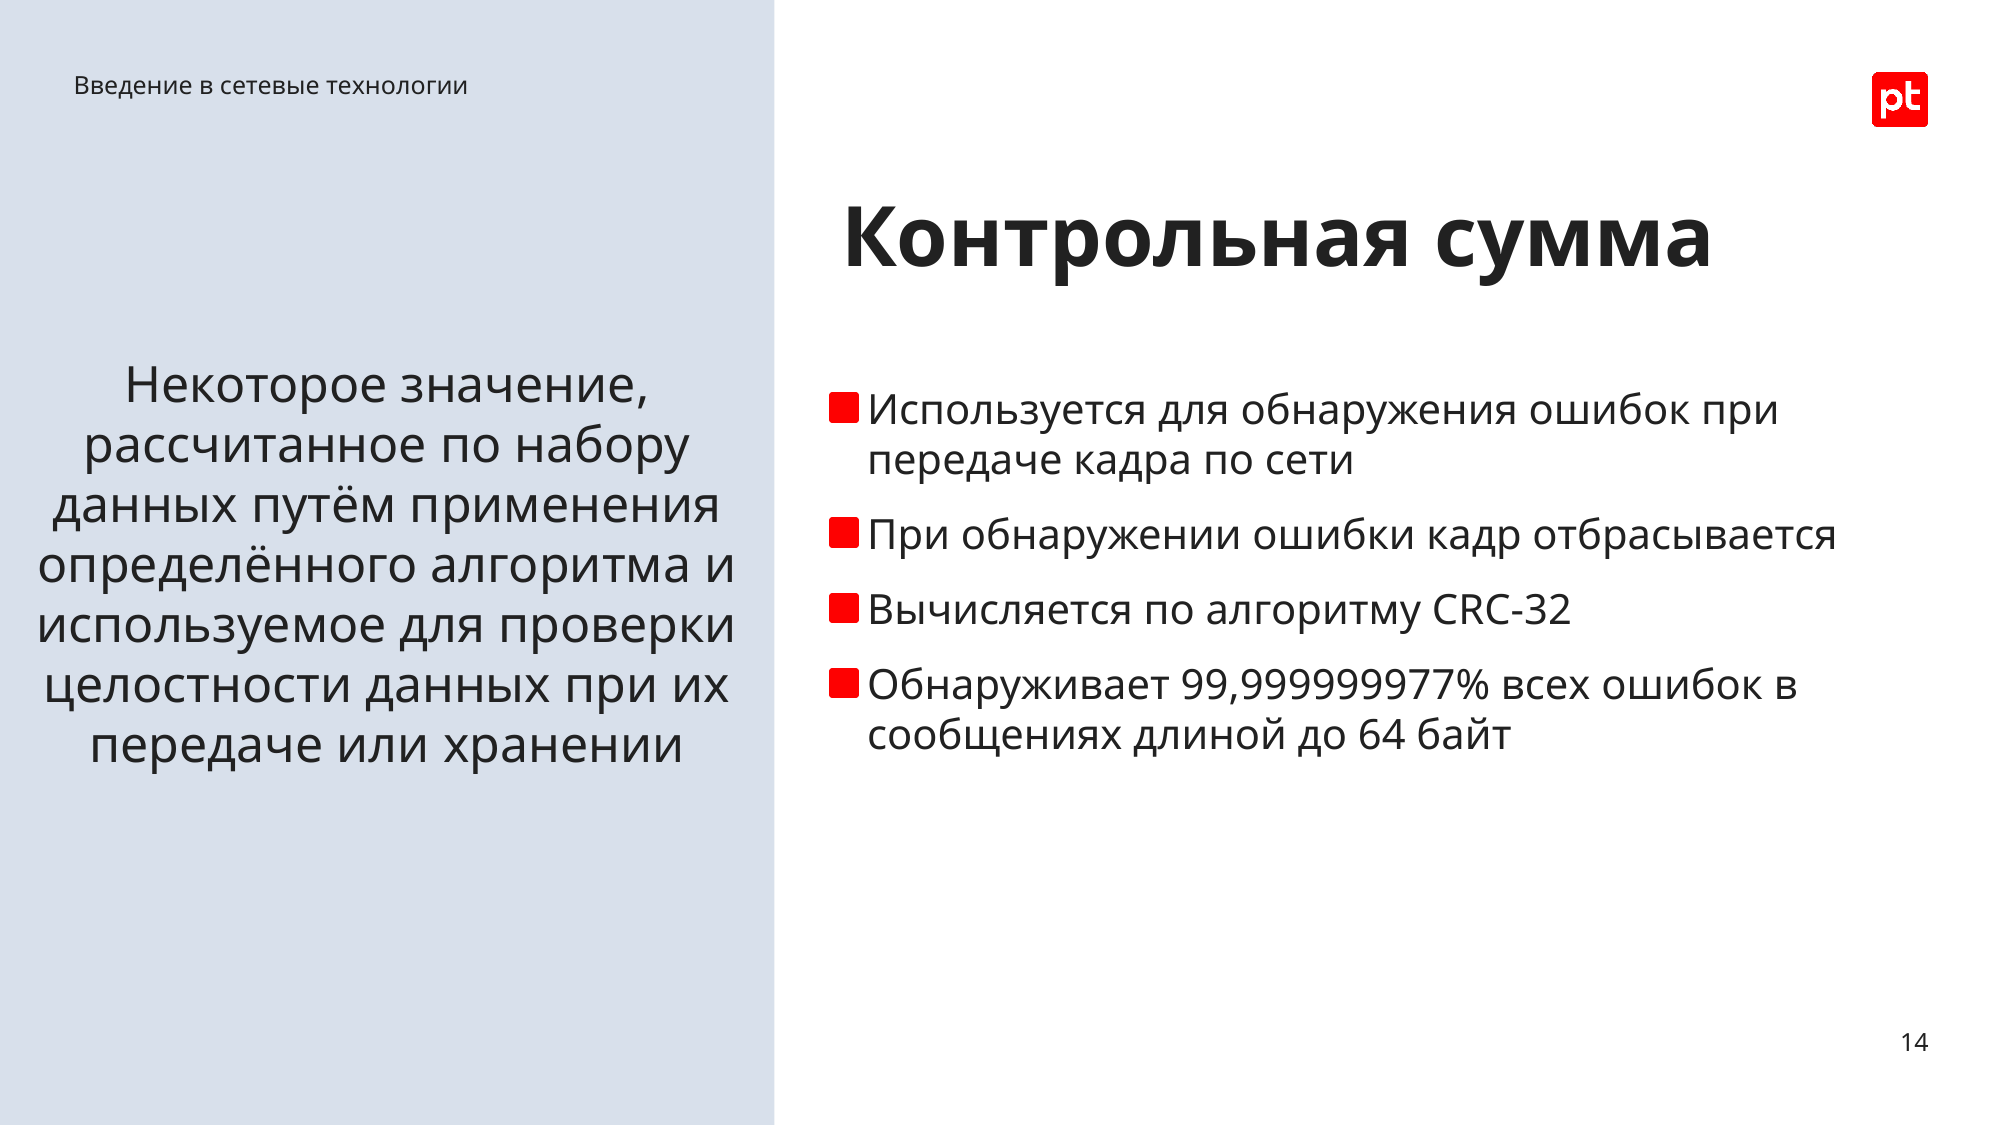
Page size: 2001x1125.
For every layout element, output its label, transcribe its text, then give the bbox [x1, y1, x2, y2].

title Контрольная сумма [826, 175, 1928, 356]
list Используется для обнаружения ошибок при передаче кадра по сети При обнаружении ошибки кадр отбрасывается Вычисляется по алгоритму CRC-32 Обнаруживает 99,999999977% всех ошибок в сообщениях длиной до 64 байт [814, 374, 1916, 775]
picture [829, 593, 859, 623]
picture [829, 392, 859, 423]
picture [829, 668, 859, 698]
picture [829, 517, 859, 548]
slide_number 14 [1608, 1013, 1944, 1074]
list Некоторое значение, рассчитанное по набору данных путём применения определённого алгоритма и используемое для проверки целостности данных при их передаче или хранении [0, 0, 775, 1125]
picture [1872, 72, 1928, 127]
list Введение в сетевые технологии [58, 54, 1609, 115]
